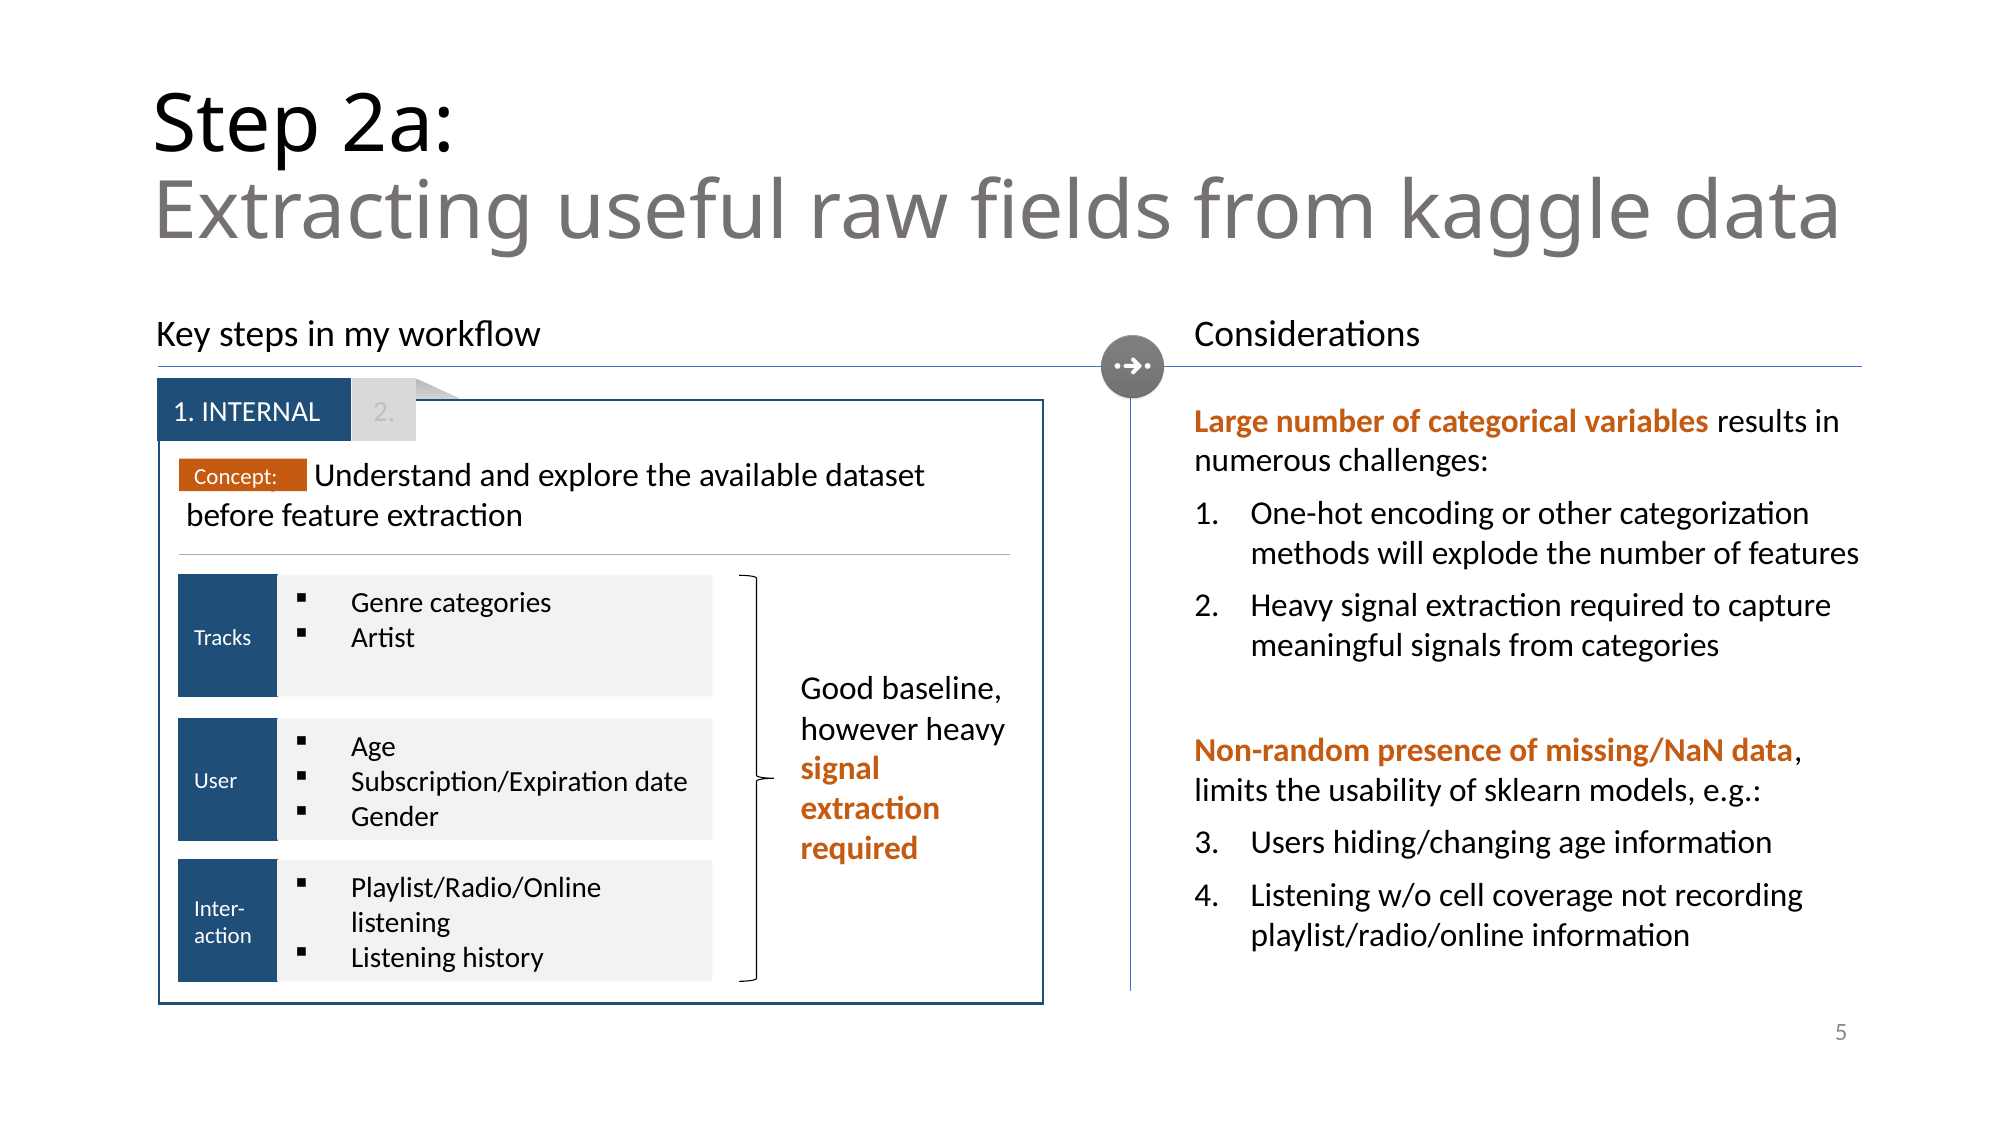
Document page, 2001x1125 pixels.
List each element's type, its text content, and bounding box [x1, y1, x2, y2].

title Step 2a: Extracting useful raw fields from kaggle data [137, 59, 1863, 278]
text_box Playlist/Radio/Online listening Listening history [294, 868, 698, 974]
text_box 2. [352, 378, 416, 441]
text_box Inter-action [178, 859, 276, 982]
text_box 1. INTERNAL [157, 378, 351, 441]
text_box Good baseline, however heavy signal extraction required [800, 666, 1010, 867]
text_box Concept: Understand and explore the available dataset before feature extraction [186, 453, 1011, 533]
text_box Large number of categorical variables results in numerous challenges: One-hot encoding or other categorization methods will explode the number of features Heavy signal extraction required to capture meaningful signals from categories Non-random presence of missing/NaN data, limits the usability of sklearn models, e.g.: Users hiding/changing age information Listening w/o cell coverage not recording playlist/radio/online information [1194, 398, 1863, 1058]
text_box Considerations [1194, 309, 1814, 355]
text_box Genre categories Artist [294, 583, 698, 654]
text_box [276, 859, 713, 982]
text_box [414, 376, 460, 400]
text_box Age Subscription/Expiration date Gender [294, 727, 698, 833]
text_box Concept: [178, 457, 308, 492]
text_box [276, 574, 713, 697]
text_box [739, 574, 774, 982]
text_box Tracks [178, 574, 276, 697]
text_box User [178, 718, 276, 841]
text_box Key steps in my workflow [156, 309, 776, 355]
picture [1099, 333, 1166, 400]
text_box [158, 399, 1044, 1005]
text_box [276, 718, 713, 841]
